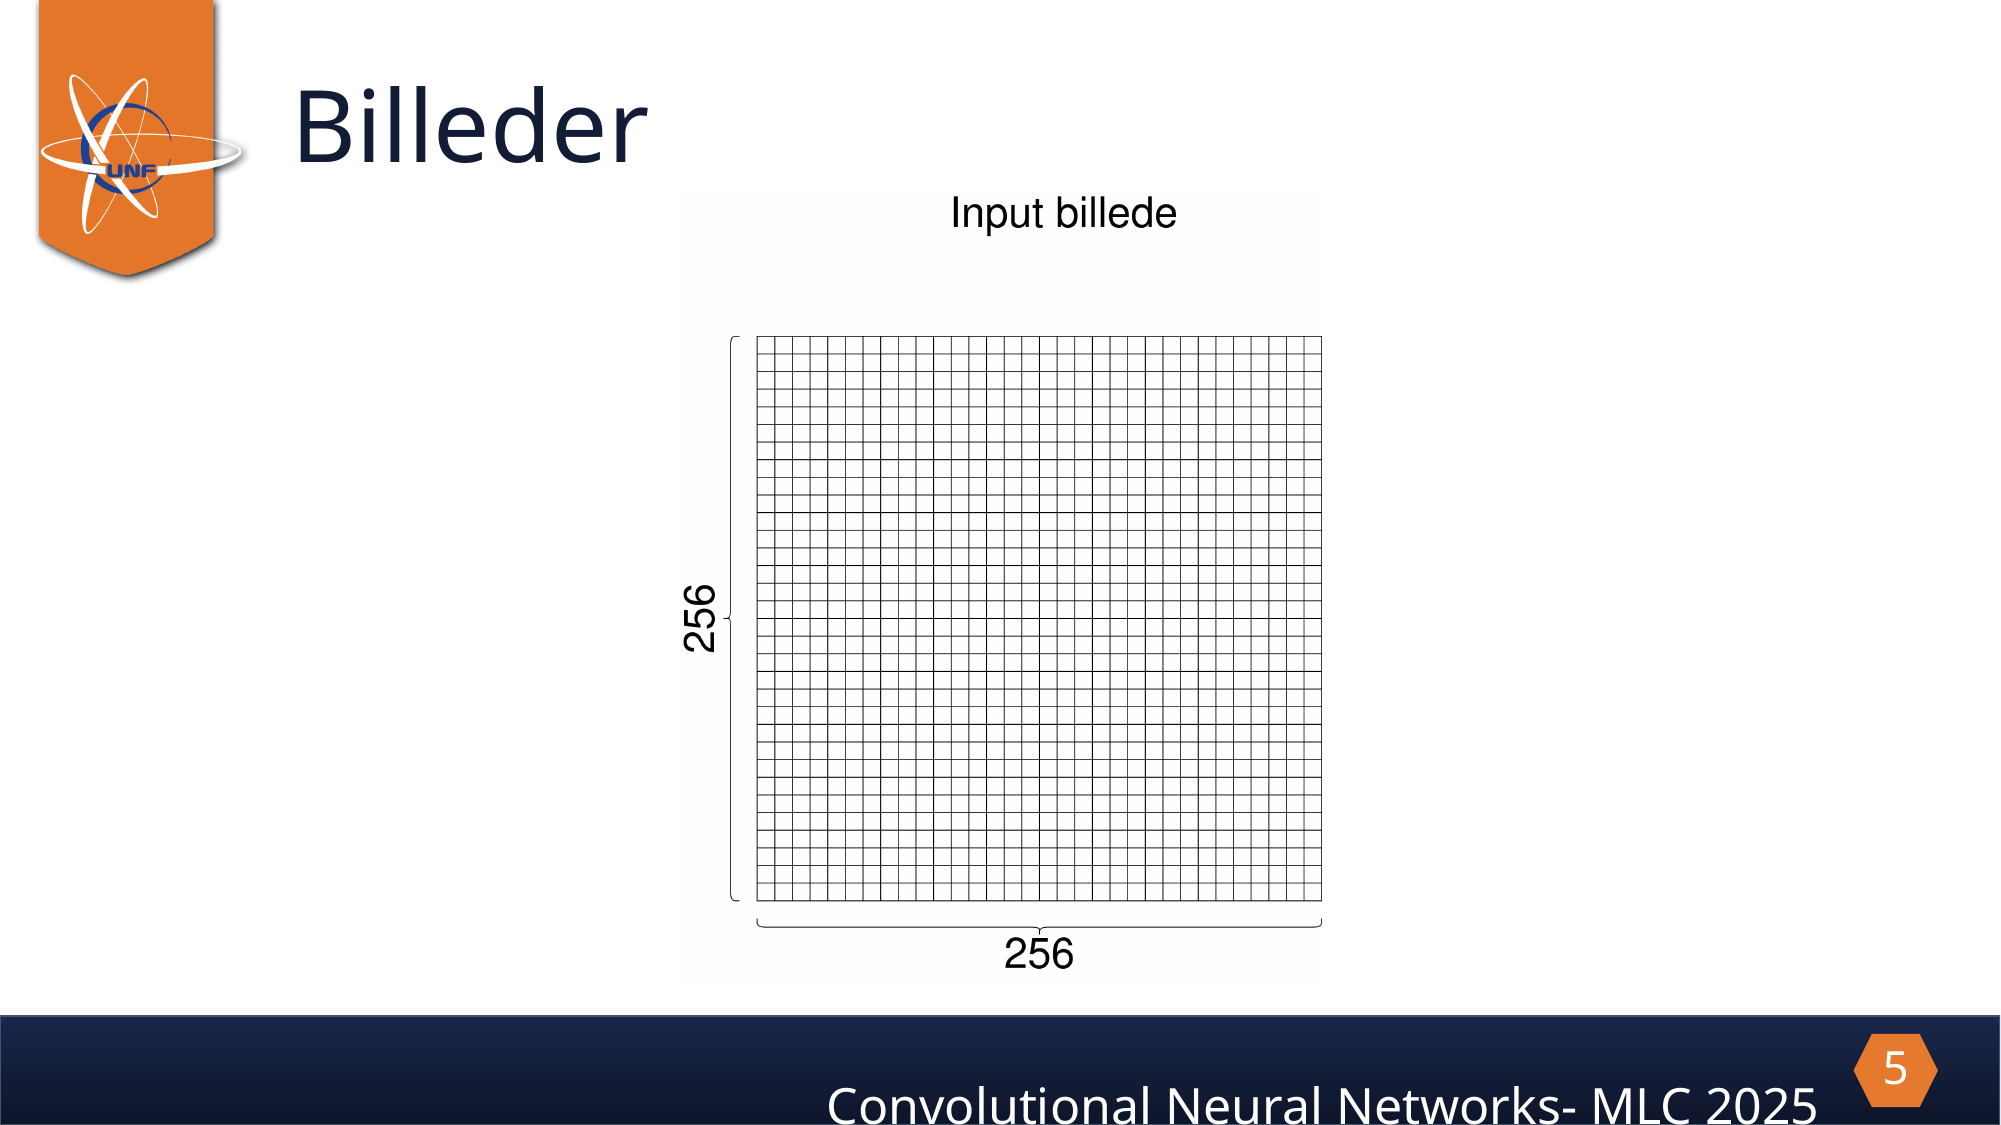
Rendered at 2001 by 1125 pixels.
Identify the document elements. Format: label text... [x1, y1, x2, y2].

picture [677, 191, 1322, 984]
picture [26, 0, 242, 275]
text_box Billeder [276, 54, 1177, 192]
